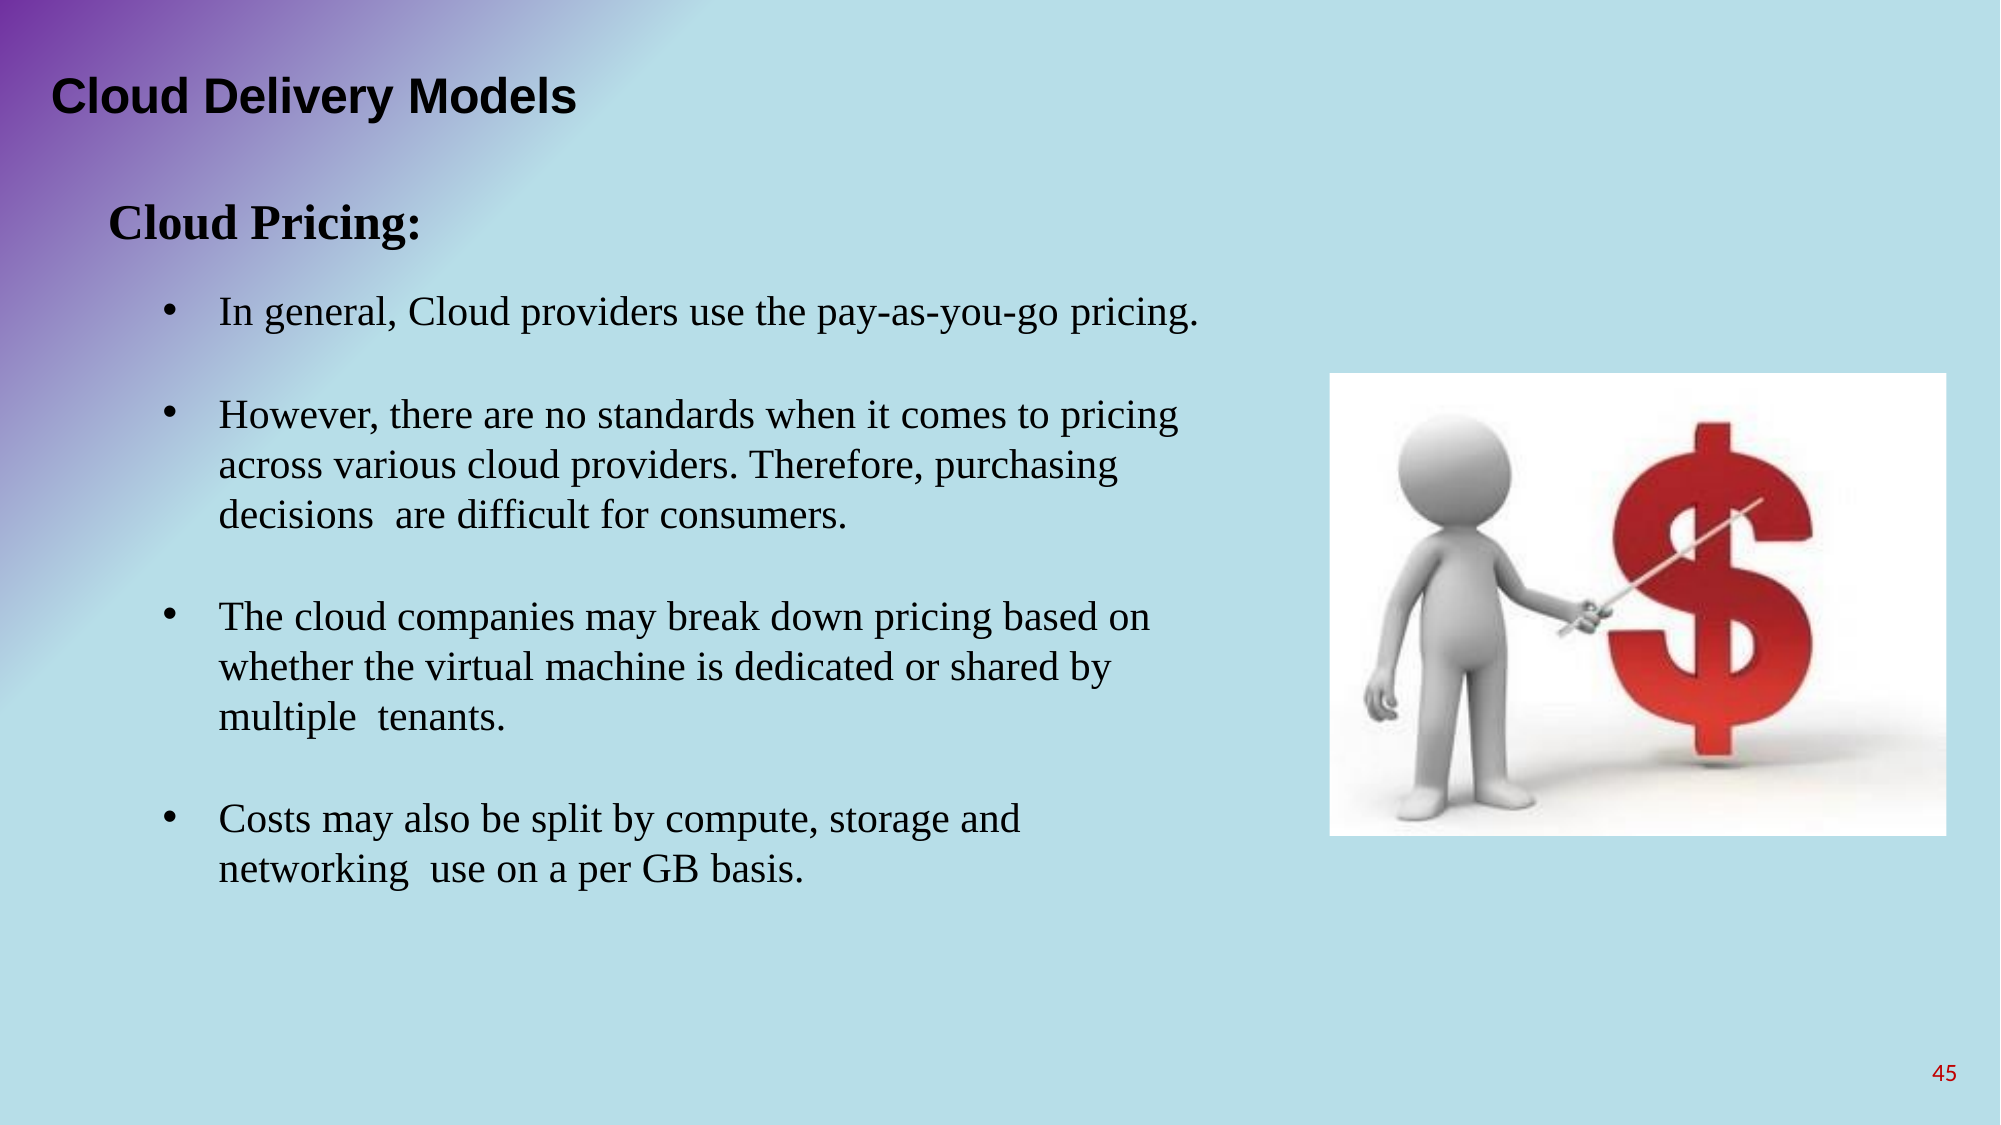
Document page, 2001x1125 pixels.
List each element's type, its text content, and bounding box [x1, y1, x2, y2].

text_box Cloud Pricing: In general, Cloud providers use the pay-as-you-go pricing. However, there are no standards when it comes to pricing across various cloud providers. Therefore, purchasing decisions are difficult for consumers. The cloud companies may break down pricing based on whether the virtual machine is dedicated or shared by multiple tenants. Costs may also be split by compute, storage and networking use on a per GB basis. [105, 187, 1281, 891]
slide_number 45 [1925, 1060, 1964, 1125]
text_box [1329, 373, 1947, 836]
title Cloud Delivery Models [48, 61, 581, 251]
